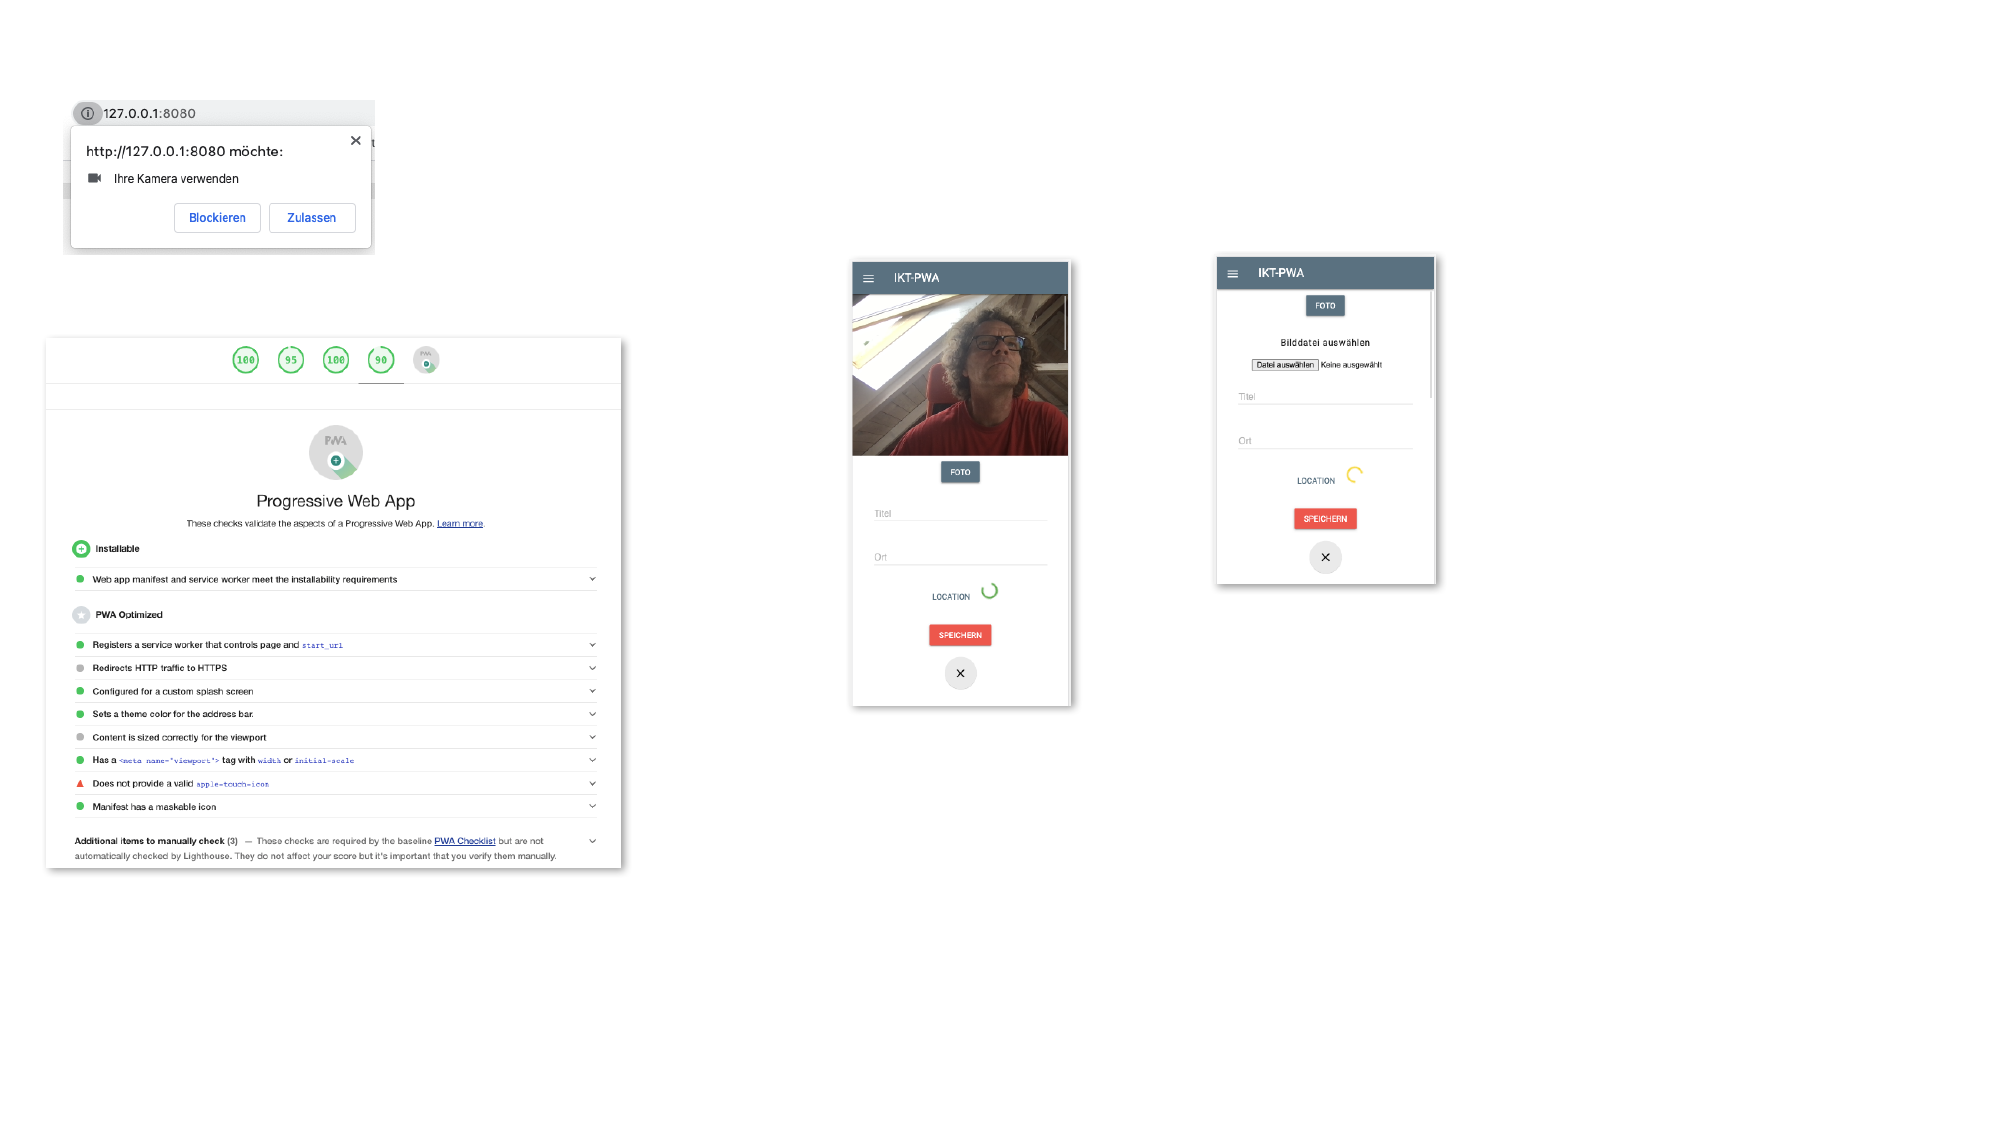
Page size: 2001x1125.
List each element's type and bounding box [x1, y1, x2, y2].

picture [1214, 254, 1436, 584]
picture [849, 259, 1071, 706]
picture [63, 97, 375, 255]
picture [46, 338, 621, 868]
